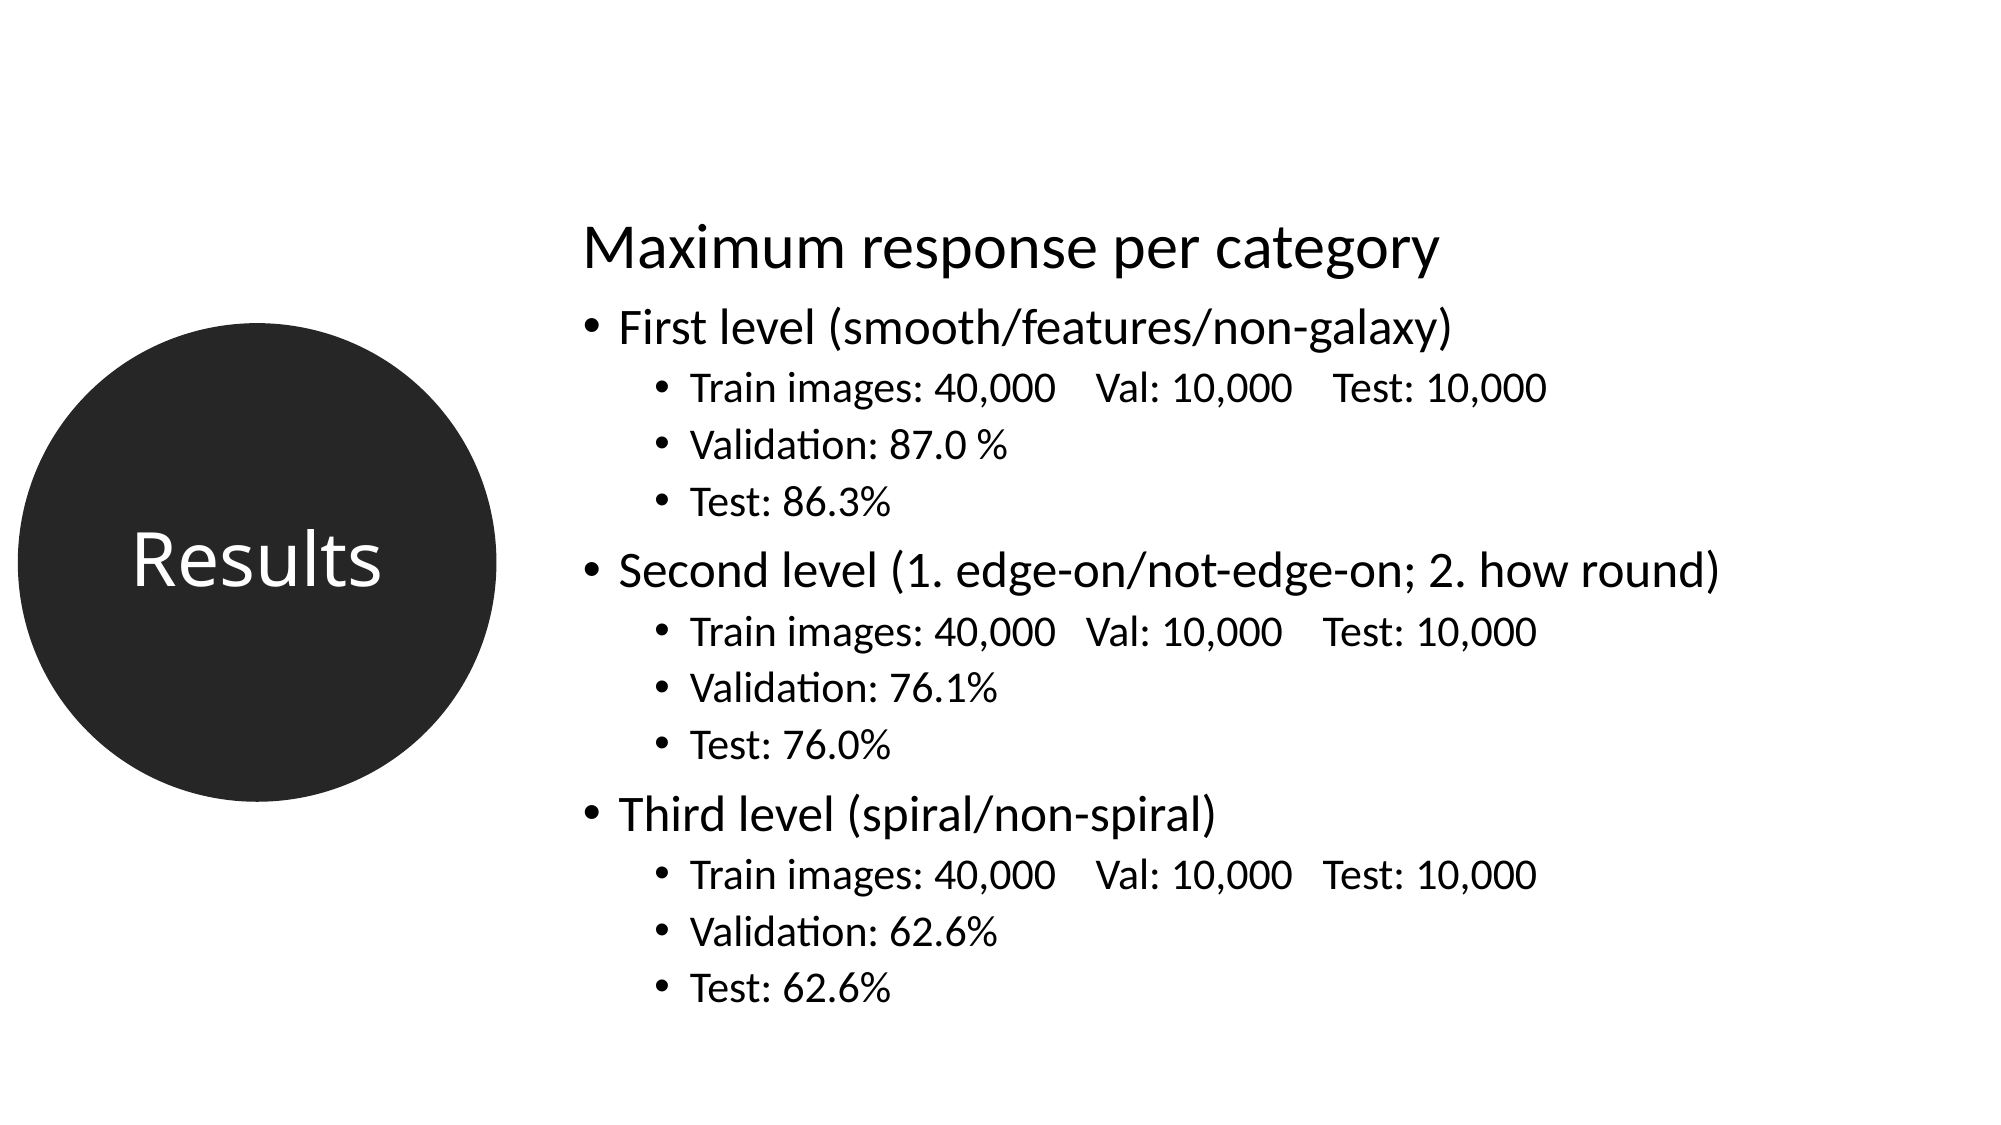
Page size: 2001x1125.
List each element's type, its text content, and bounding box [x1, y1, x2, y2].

list Maximum response per category First level (smooth/features/non-galaxy) Train images: 40,000 Val: 10,000 Test: 10,000 Validation: 87.0 % Test: 86.3% Second level (1. edge-on/not-edge-on; 2. how round) Train images: 40,000 Val: 10,000 Test: 10,000 Validation: 76.1% Test: 76.0% Third level (spiral/non-spiral) Train images: 40,000 Val: 10,000 Test: 10,000 Validation: 62.6% Test: 62.6% [567, 205, 1883, 1028]
text_box Results [32, 337, 483, 788]
